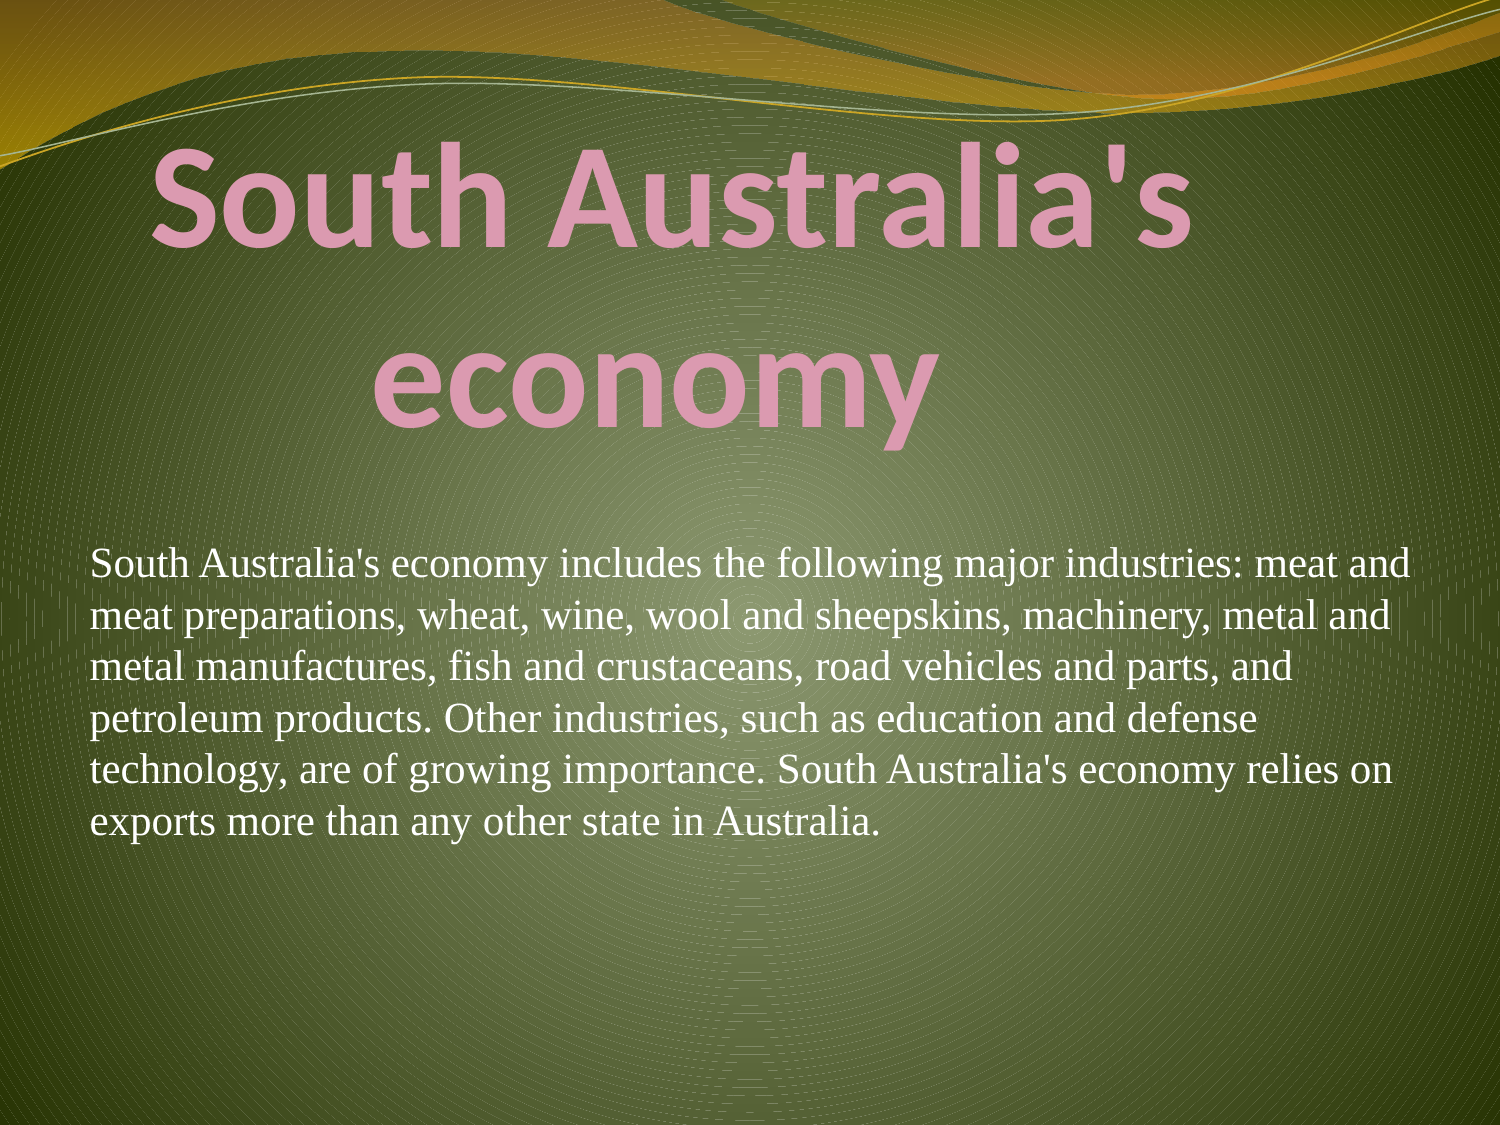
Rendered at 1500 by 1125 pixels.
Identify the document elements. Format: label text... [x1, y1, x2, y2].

title South Australia's economy [35, 234, 1311, 458]
list South Australia's economy includes the following major industries: meat and meat preparations, wheat, wine, wool and sheepskins, machinery, metal and metal manufactures, fish and crustaceans, road vehicles and parts, and petroleum products. Other industries, such as education and defense technology, are of growing importance. South Australia's economy relies on exports more than any other state in Australia. [82, 527, 1425, 858]
